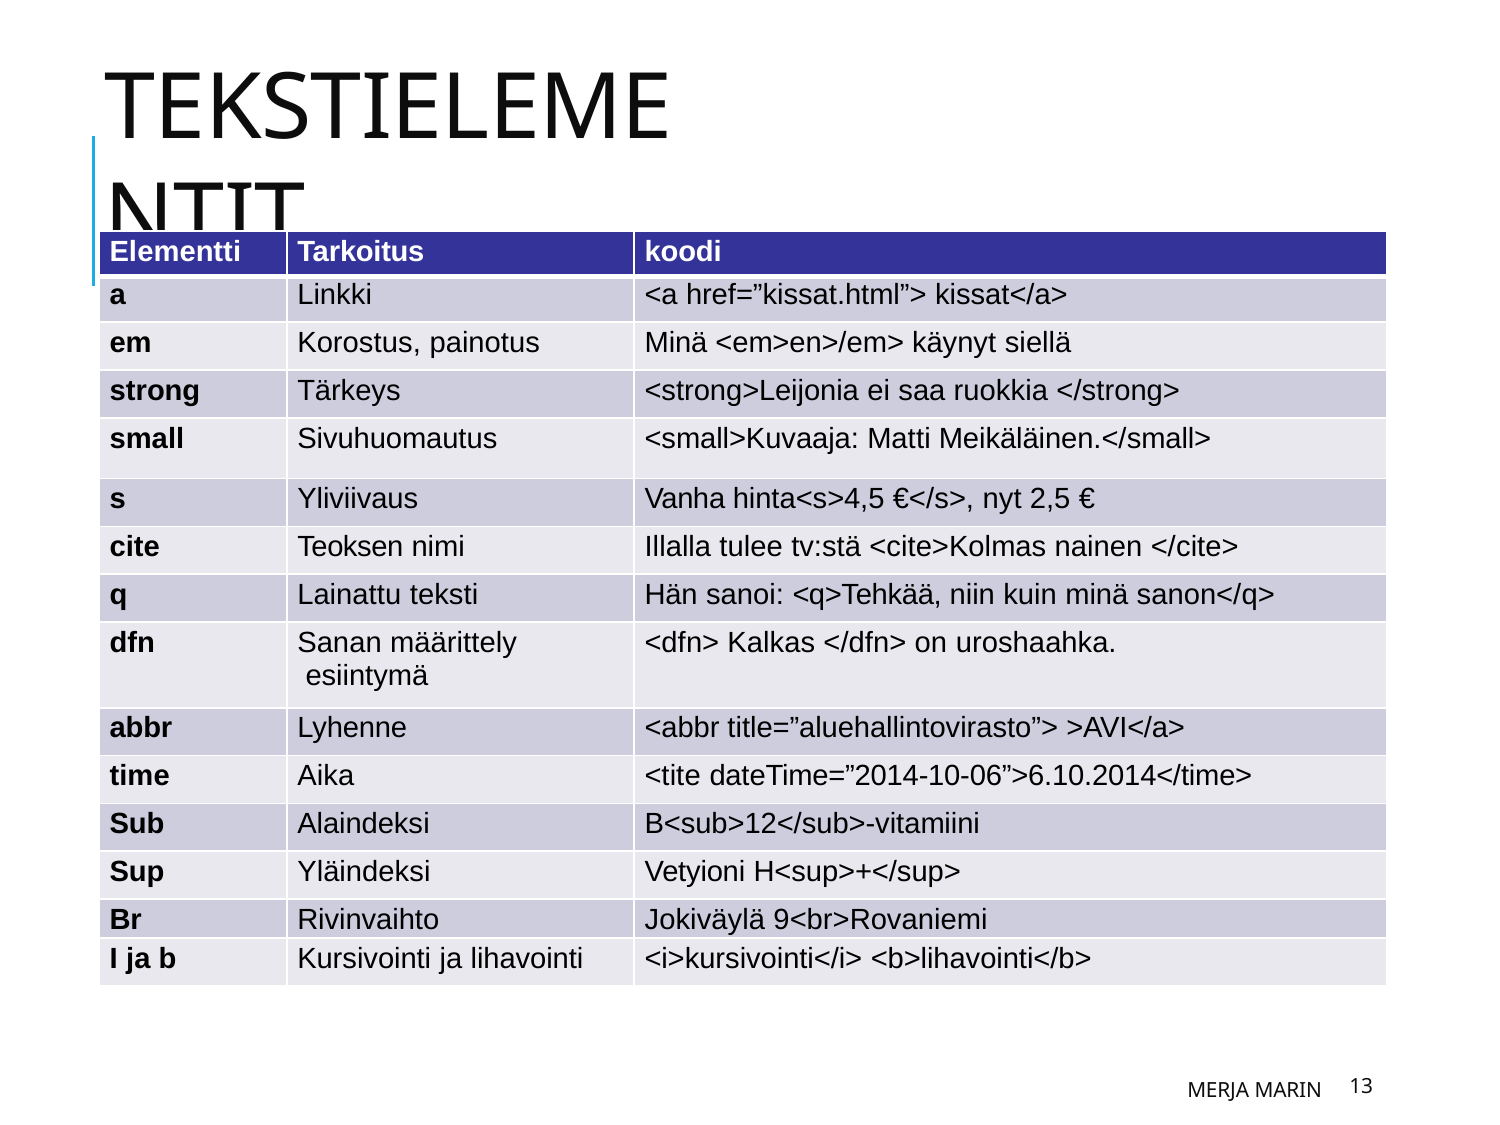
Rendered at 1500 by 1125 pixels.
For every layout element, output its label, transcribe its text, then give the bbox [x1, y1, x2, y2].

table_cell Linkki [288, 279, 633, 321]
table_cell Jokiväylä 9<br>Rovaniemi [635, 900, 1386, 937]
slide_number 13 [1333, 757, 1454, 1125]
table_cell I ja b [100, 939, 286, 985]
table_cell em [100, 323, 286, 369]
table_cell <small>Kuvaaja: Matti Meikäläinen.</small> [635, 419, 1386, 478]
table_cell Yliviivaus [288, 479, 633, 526]
table_cell Korostus, painotus [288, 323, 633, 369]
table_cell <abbr title=”aluehallintovirasto”> >AVI</a> [635, 709, 1386, 755]
table_cell time [100, 756, 286, 803]
table_cell Sanan määrittely esiintymä [288, 623, 633, 707]
table_cell small [100, 419, 286, 478]
table_cell Yläindeksi [288, 852, 633, 898]
table_cell cite [100, 527, 286, 573]
table_cell Lainattu teksti [288, 575, 633, 621]
table_cell s [100, 479, 286, 526]
table_cell Vetyioni H<sup>+</sup> [635, 852, 1386, 898]
table_cell abbr [100, 709, 286, 755]
table_header Elementti [100, 232, 286, 274]
table_cell Sup [100, 852, 286, 898]
table_cell Minä <em>en>/em> käynyt siellä [635, 323, 1386, 369]
title Tekstielementit [102, 44, 679, 230]
table_cell Sivuhuomautus [288, 419, 633, 478]
table_cell strong [100, 371, 286, 417]
table_cell <i>kursivointi</i> <b>lihavointi</b> [635, 939, 1386, 985]
table_cell Kursivointi ja lihavointi [288, 939, 633, 985]
table_cell Hän sanoi: <q>Tehkää, niin kuin minä sanon</q> [635, 575, 1386, 621]
table_cell Alaindeksi [288, 804, 633, 850]
table_cell Lyhenne [288, 709, 633, 755]
table_cell <strong>Leijonia ei saa ruokkia </strong> [635, 371, 1386, 417]
table_cell Teoksen nimi [288, 527, 633, 573]
table_cell Br [100, 900, 286, 937]
table_cell q [100, 575, 286, 621]
table_cell <tite dateTime=”2014-10-06”>6.10.2014</time> [635, 756, 1386, 803]
table_cell Aika [288, 756, 633, 803]
table_cell dfn [100, 623, 286, 707]
table_cell <a href=”kissat.html”> kissat</a> [635, 279, 1386, 321]
table_cell Tärkeys [288, 371, 633, 417]
table_cell B<sub>12</sub>-vitamiini [635, 804, 1386, 850]
table_header koodi [635, 232, 1386, 274]
table_cell Rivinvaihto [288, 900, 633, 937]
table_cell Vanha hinta<s>4,5 €</s>, nyt 2,5 € [635, 479, 1386, 526]
table_header Tarkoitus [288, 232, 633, 274]
table_cell a [100, 279, 286, 321]
table_cell Illalla tulee tv:stä <cite>Kolmas nainen </cite> [635, 527, 1386, 573]
table_cell Sub [100, 804, 286, 850]
footer Merja Marin [595, 987, 1322, 1125]
table_cell <dfn> Kalkas </dfn> on uroshaahka. [635, 623, 1386, 707]
